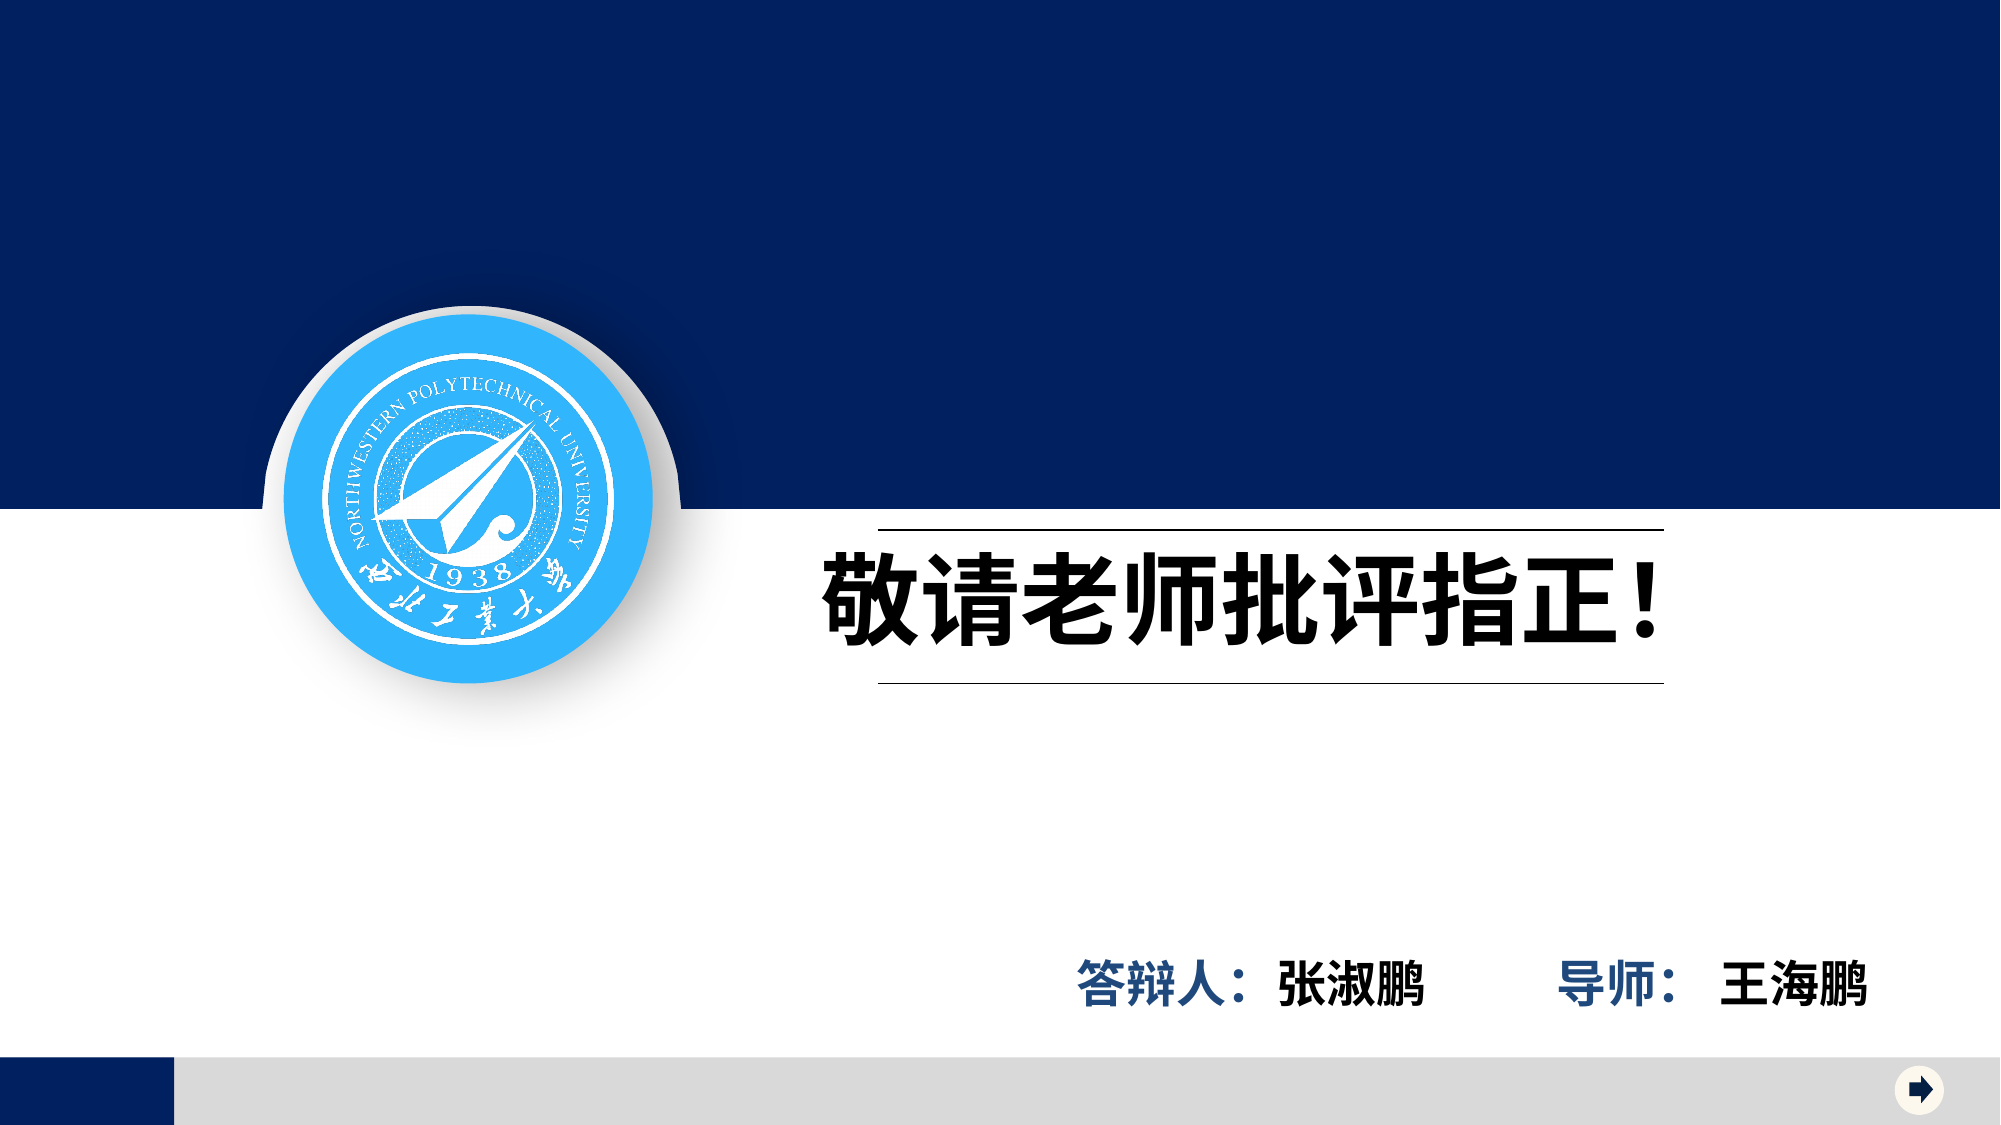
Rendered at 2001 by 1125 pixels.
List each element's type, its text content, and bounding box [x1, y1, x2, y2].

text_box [283, 314, 653, 684]
text_box [1908, 1072, 1935, 1106]
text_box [1060, 944, 1886, 1021]
text_box [1893, 1064, 1945, 1116]
text_box 敬请老师批评指正！ [806, 529, 1736, 665]
text_box [0, 0, 2000, 510]
